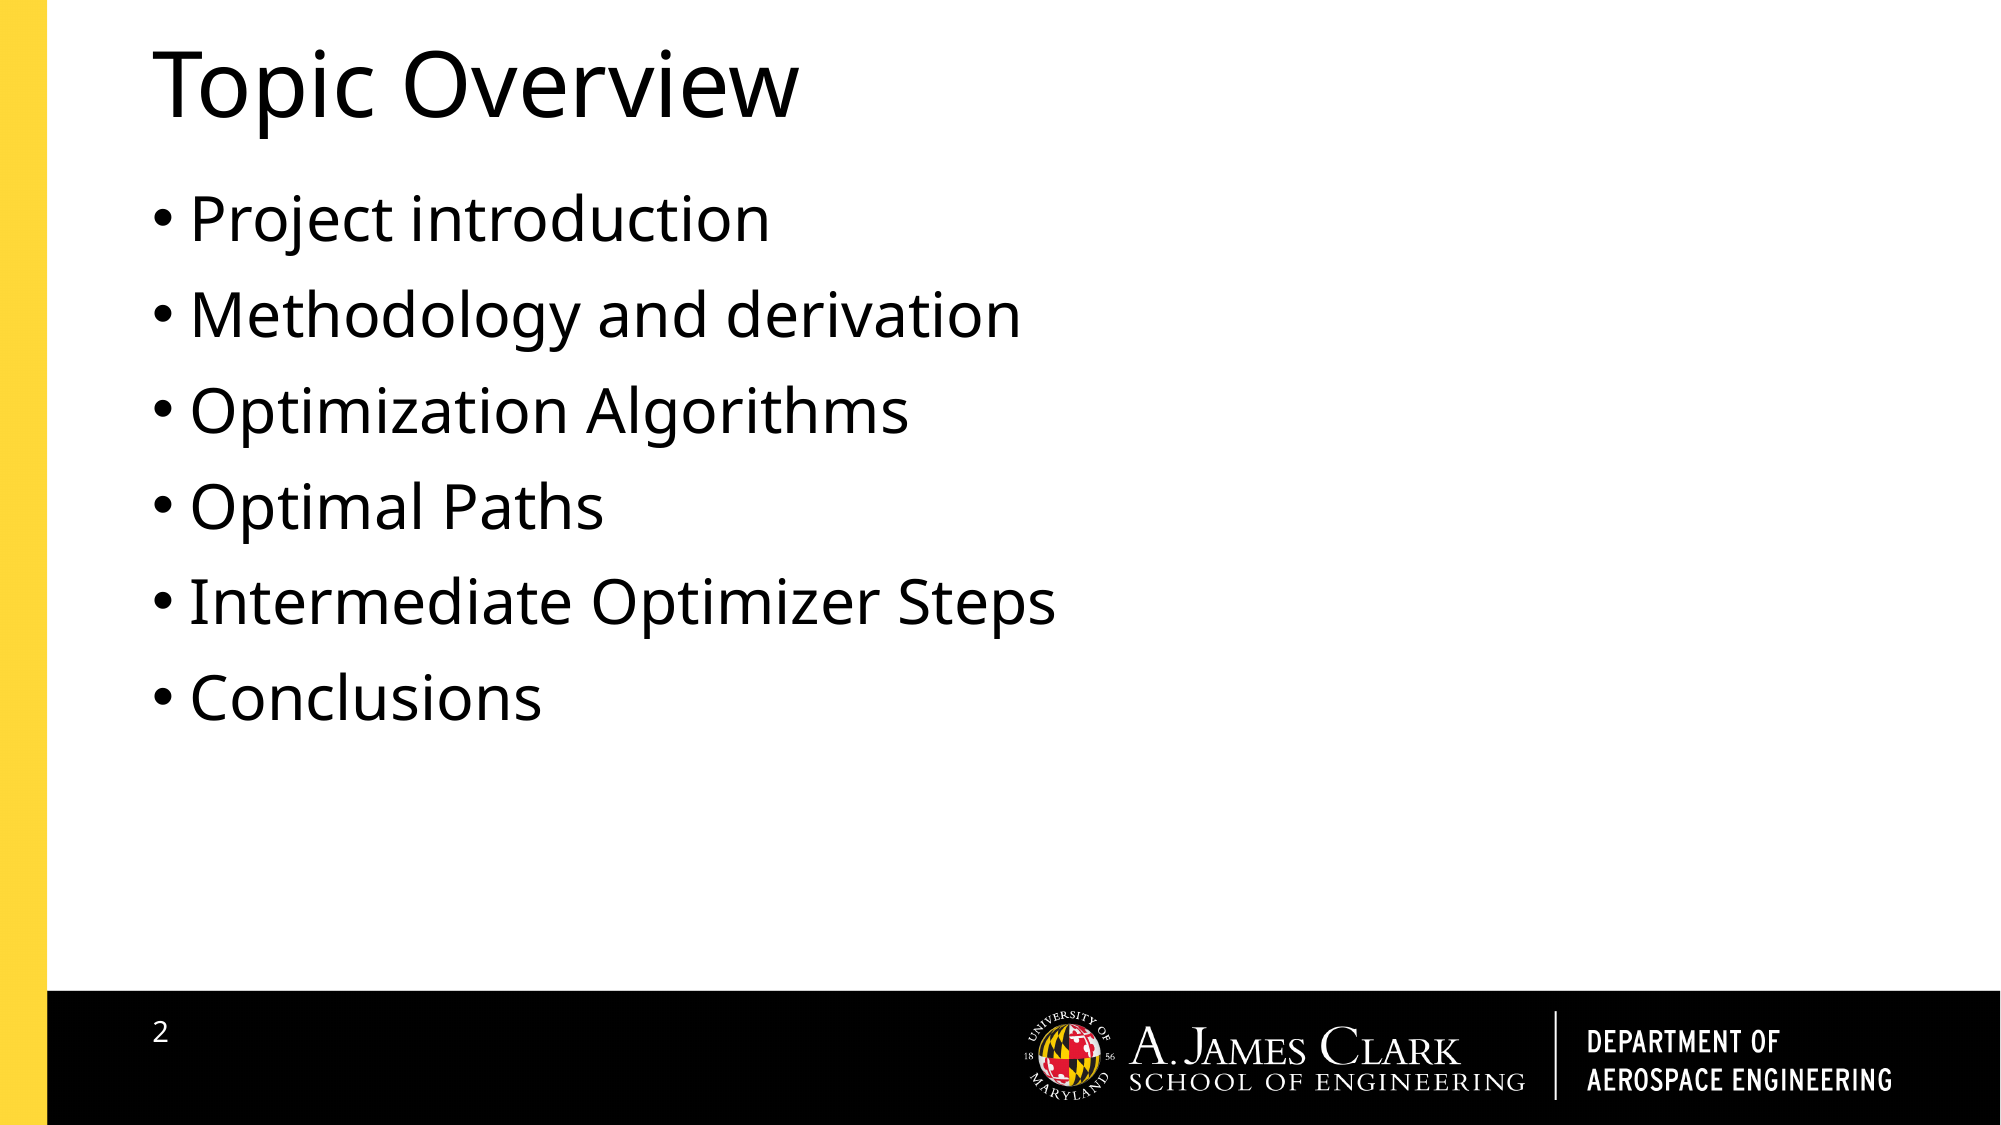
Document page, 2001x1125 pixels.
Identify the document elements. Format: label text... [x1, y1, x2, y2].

text_box Project introduction Methodology and derivation Optimization Algorithms Optimal Paths Intermediate Optimizer Steps Conclusions Goal: can we develop a STL-based routine to automatically detect anomalous maritime behavior? [137, 171, 1863, 985]
footer 2 [137, 1002, 985, 1063]
picture [0, 0, 2001, 1125]
title Topic Overview [137, 0, 1863, 145]
